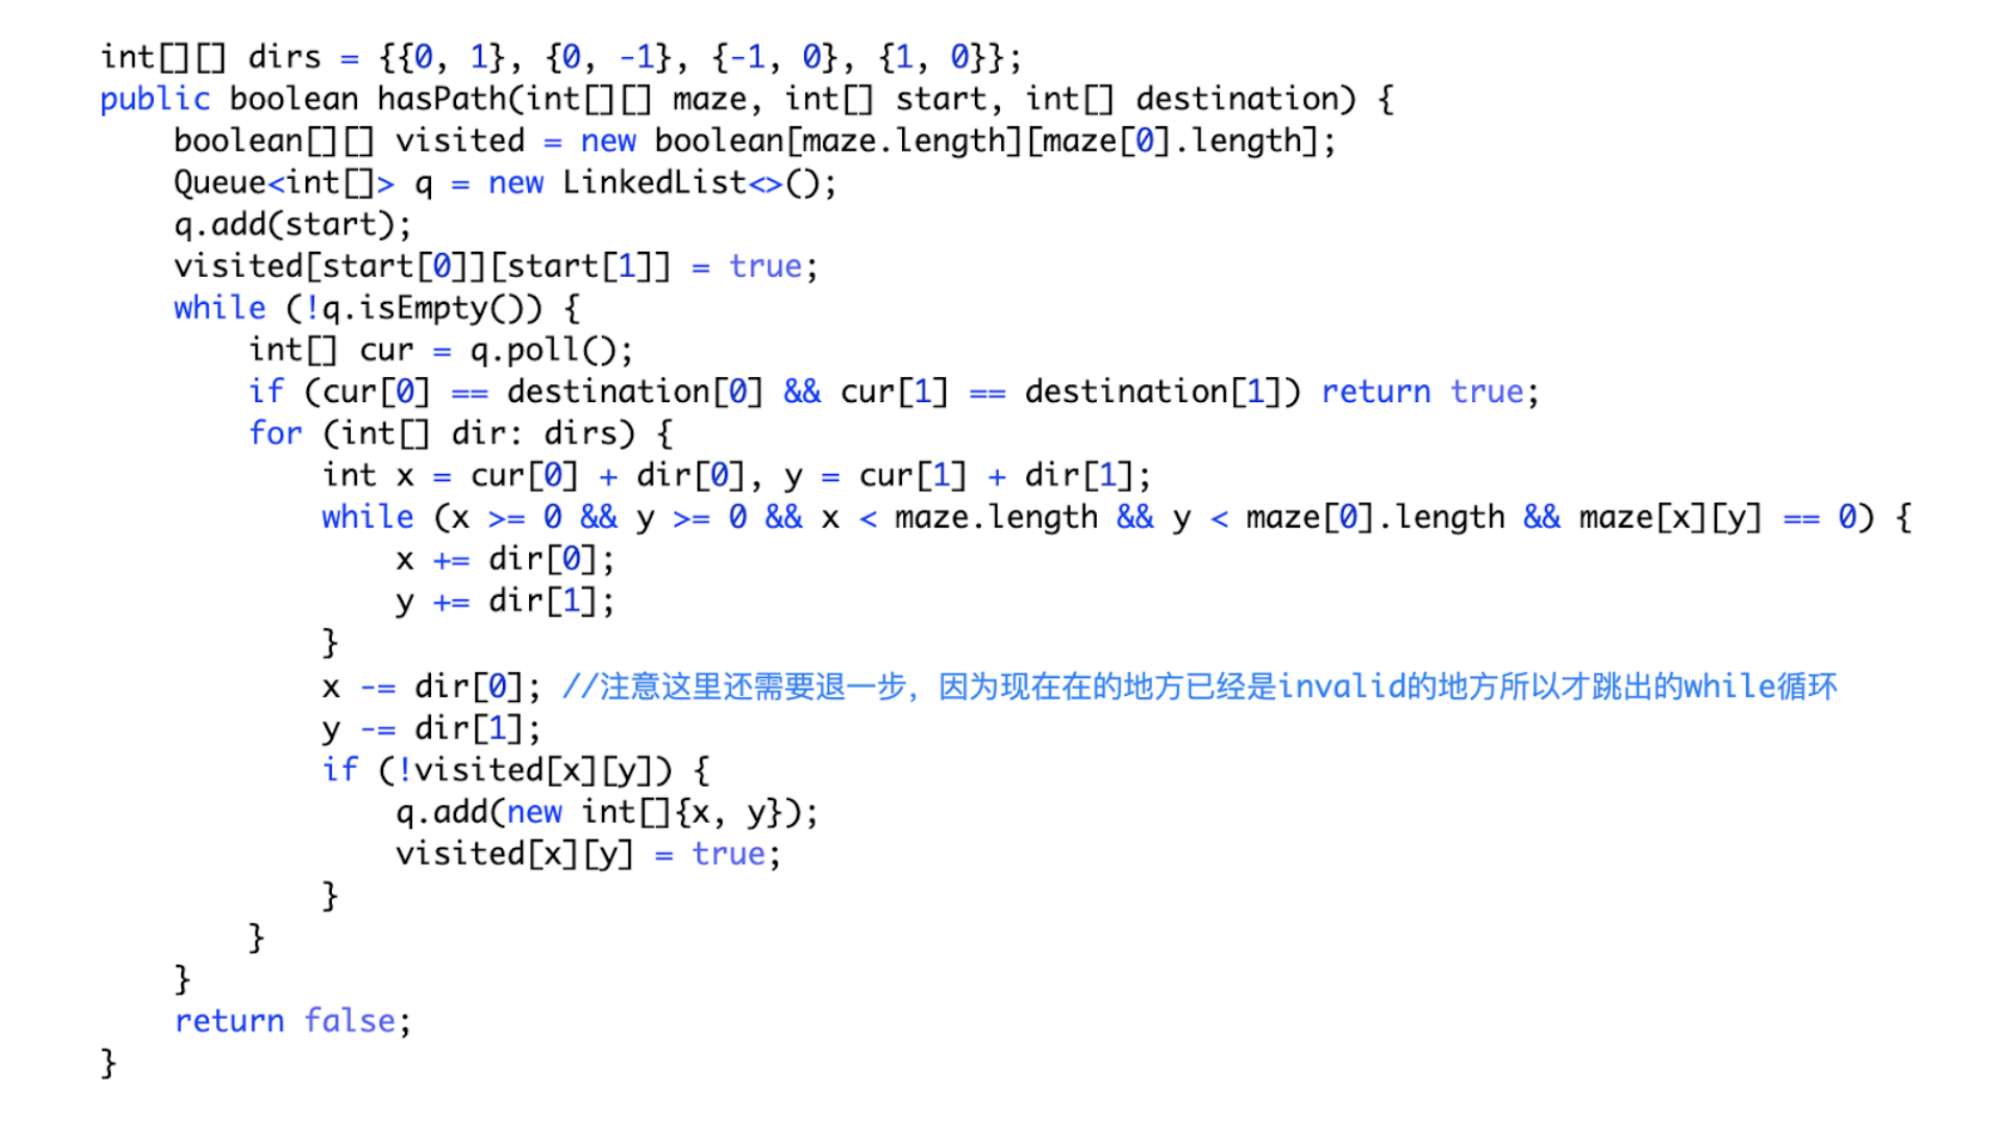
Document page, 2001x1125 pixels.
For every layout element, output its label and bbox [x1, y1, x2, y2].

picture [58, 30, 1942, 1095]
